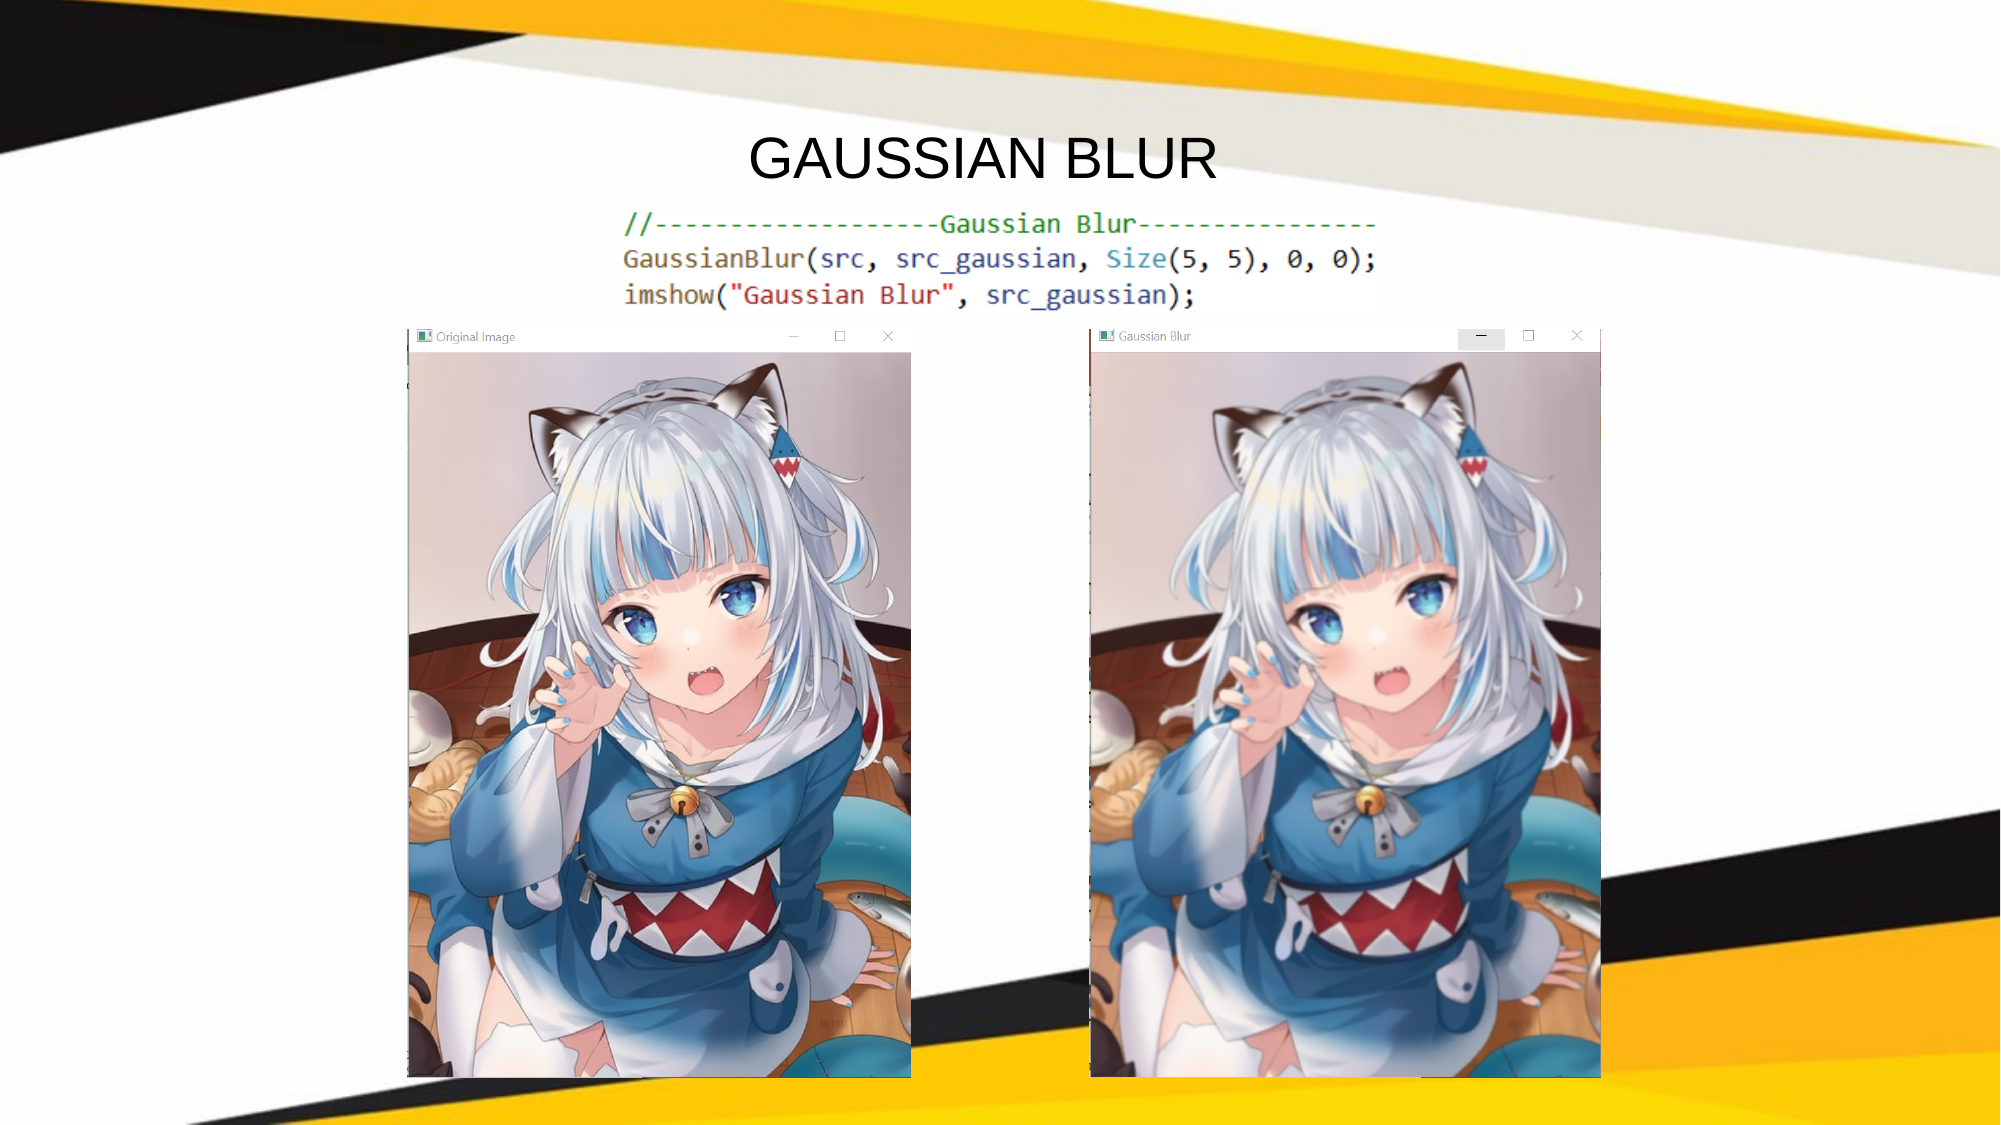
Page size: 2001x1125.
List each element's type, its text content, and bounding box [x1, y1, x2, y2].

picture [0, 0, 2001, 1125]
text_box GAUSSIAN BLUR [733, 113, 1267, 198]
